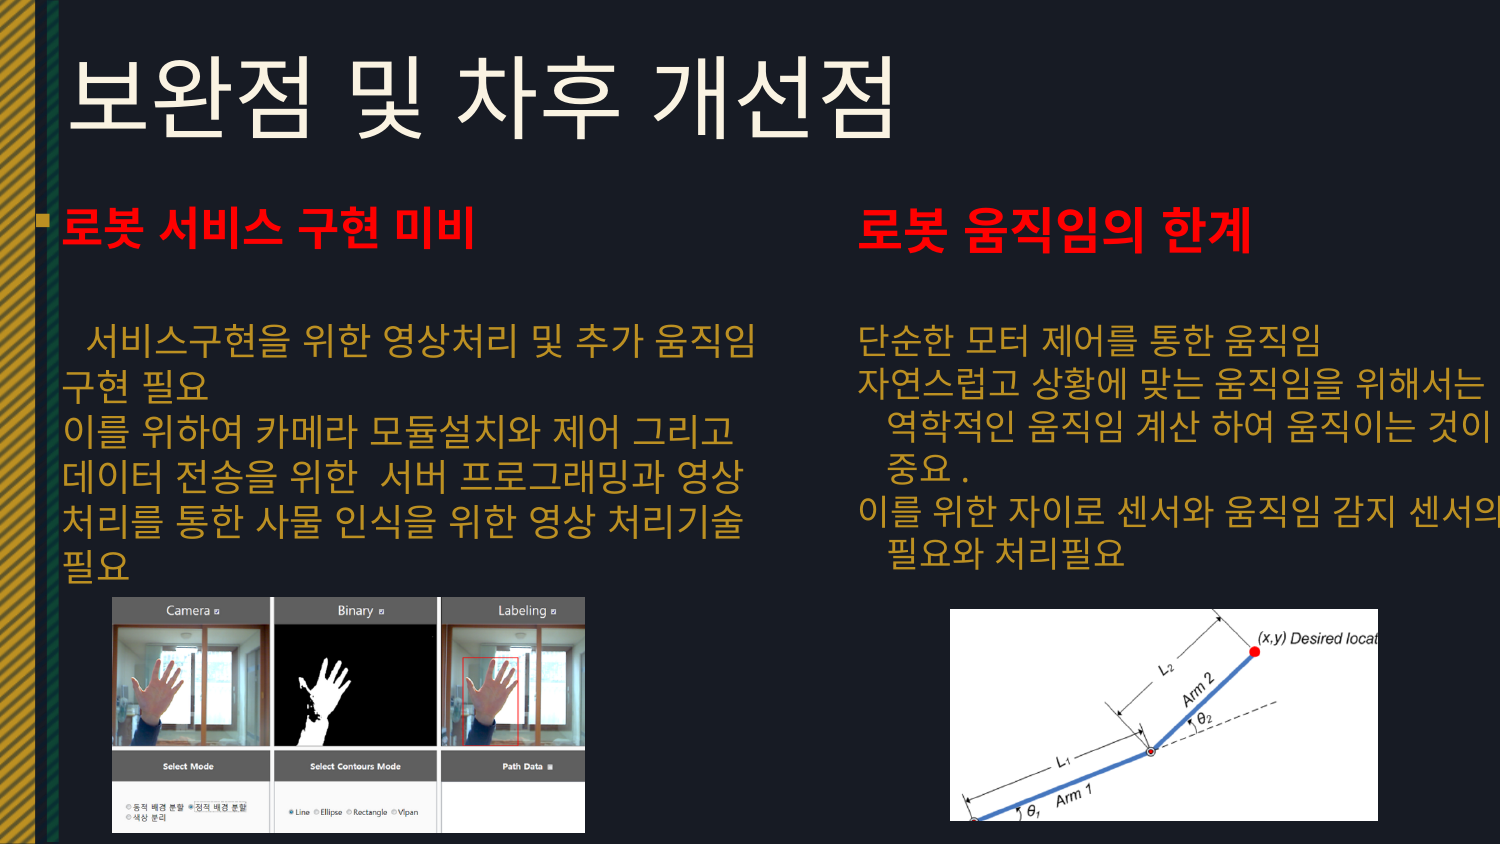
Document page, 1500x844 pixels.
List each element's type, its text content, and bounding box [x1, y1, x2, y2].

picture [111, 597, 586, 834]
title 보완점 및 차후 개선점 [51, 26, 1449, 120]
picture [949, 608, 1379, 822]
text_box 로봇 움직임의 한계 단순한 모터 제어를 통한 움직임 자연스럽고 상황에 맞는 움직임을 위해서는 역학적인 움직임 계산 하여 움직이는 것이 중요. 이를 위한 자이로 센서와 움직임 감지 센서의 필요와 처리필요 [842, 184, 1500, 745]
list 로봇 서비스 구현 미비 서비스구현을 위한 영상처리 및 추가 움직임 구현 필요 이를 위하여 카메라 모듈설치와 제어 그리고 데이터 전송을 위한 서버 프로그래밍과 영상 처리를 통한 사물 인식을 위한 영상 처리기술 필요 [17, 184, 776, 745]
picture [0, 0, 59, 844]
